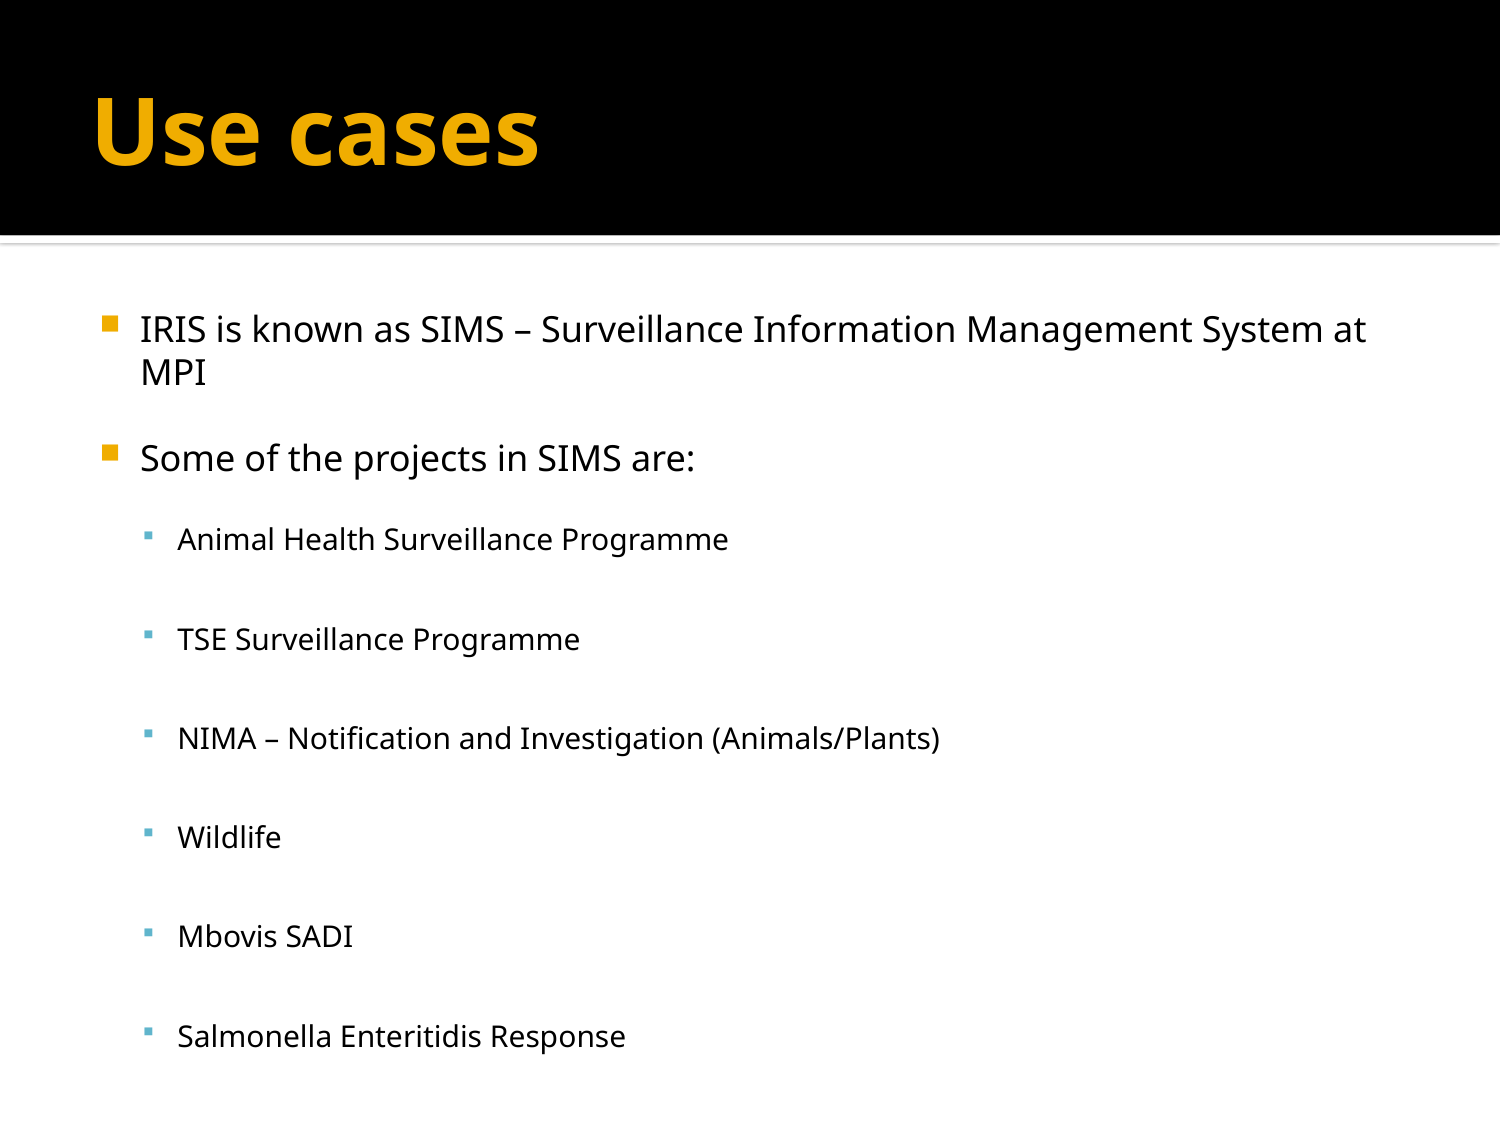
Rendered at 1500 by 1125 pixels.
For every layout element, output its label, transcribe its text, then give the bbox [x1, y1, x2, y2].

title Use cases [75, 25, 1425, 231]
list IRIS is known as SIMS – Surveillance Information Management System at MPI Some of the projects in SIMS are: Animal Health Surveillance Programme TSE Surveillance Programme NIMA – Notification and Investigation (Animals/Plants) Wildlife Mbovis SADI Salmonella Enteritidis Response [75, 291, 1425, 1100]
